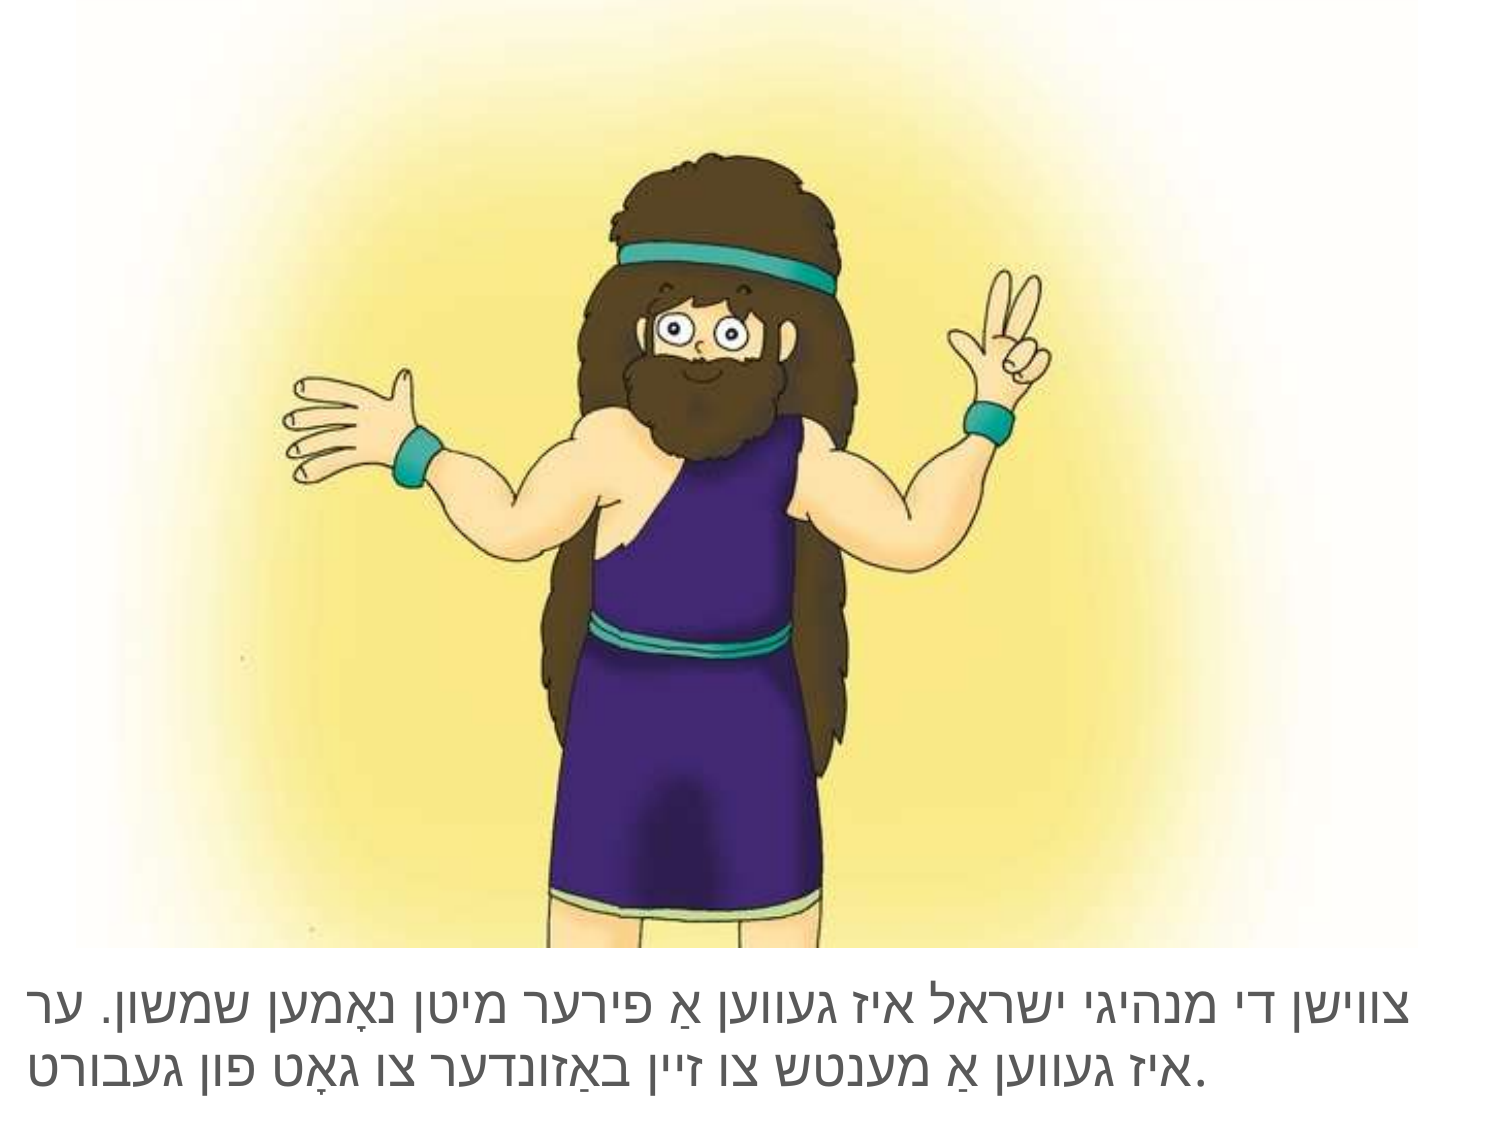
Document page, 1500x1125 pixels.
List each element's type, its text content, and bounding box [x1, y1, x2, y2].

picture [76, 0, 1418, 948]
text_box צווישן די מנהיגי ישראל איז געווען אַ פירער מיטן נאָמען שמשון. ער איז געווען אַ מענטש צו זיין באַזונדער צו גאָט פון געבורט. [11, 964, 1483, 1104]
